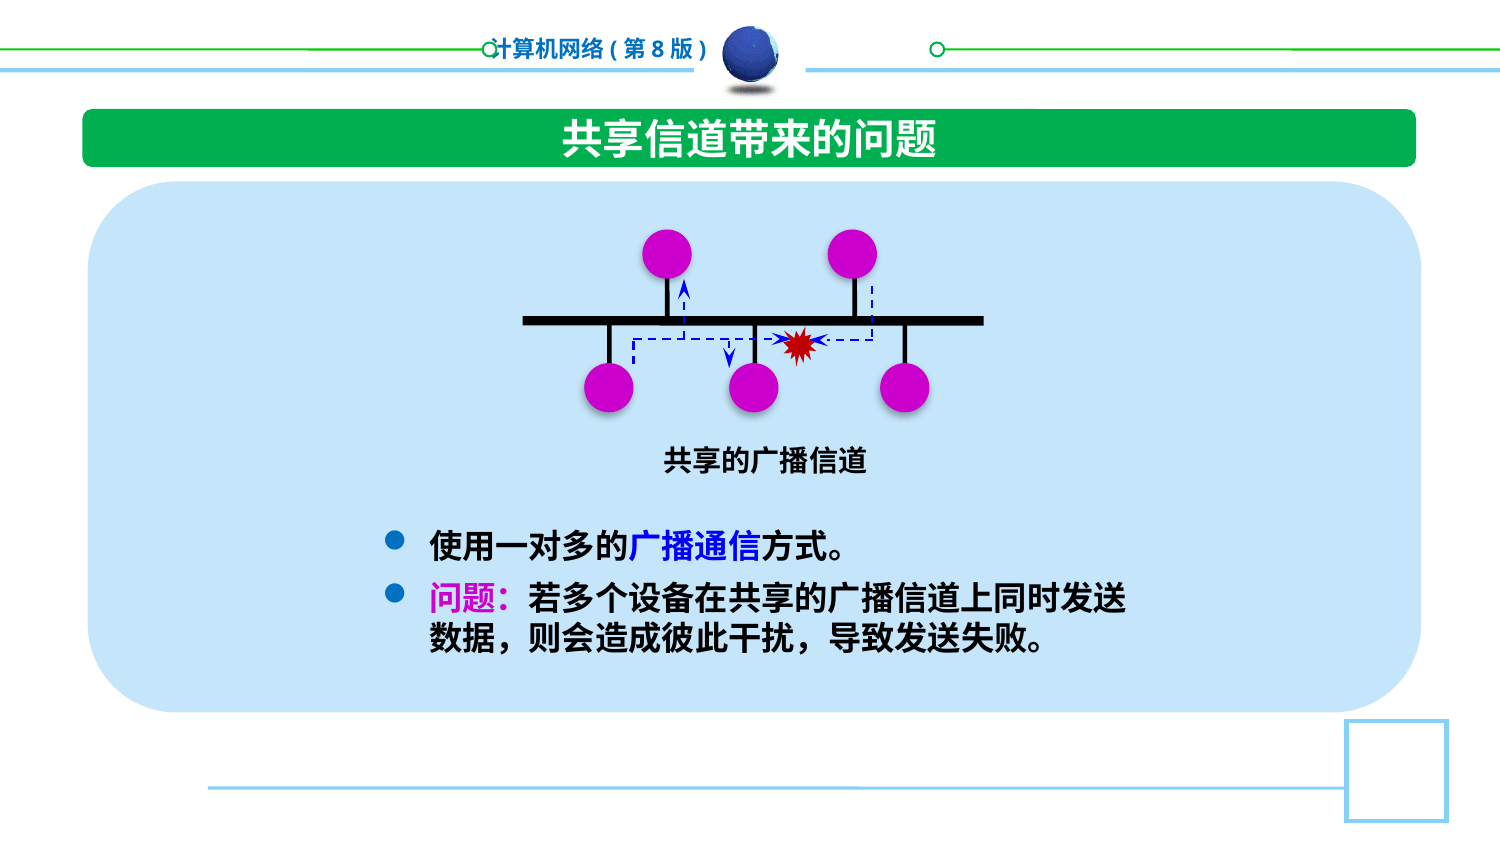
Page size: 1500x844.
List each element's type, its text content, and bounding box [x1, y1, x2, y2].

text_box 共享的广播信道 使用一对多的广播通信方式。 问题：若多个设备在共享的广播信道上同时发送数据，则会造成彼此干扰，导致发送失败。 [367, 434, 1164, 665]
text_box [522, 229, 985, 413]
text_box 共享信道带来的问题 [546, 105, 953, 171]
text_box [82, 108, 546, 168]
text_box [85, 179, 1424, 715]
text_box [953, 108, 1417, 168]
picture [720, 24, 780, 100]
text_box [633, 278, 793, 369]
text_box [807, 285, 874, 341]
